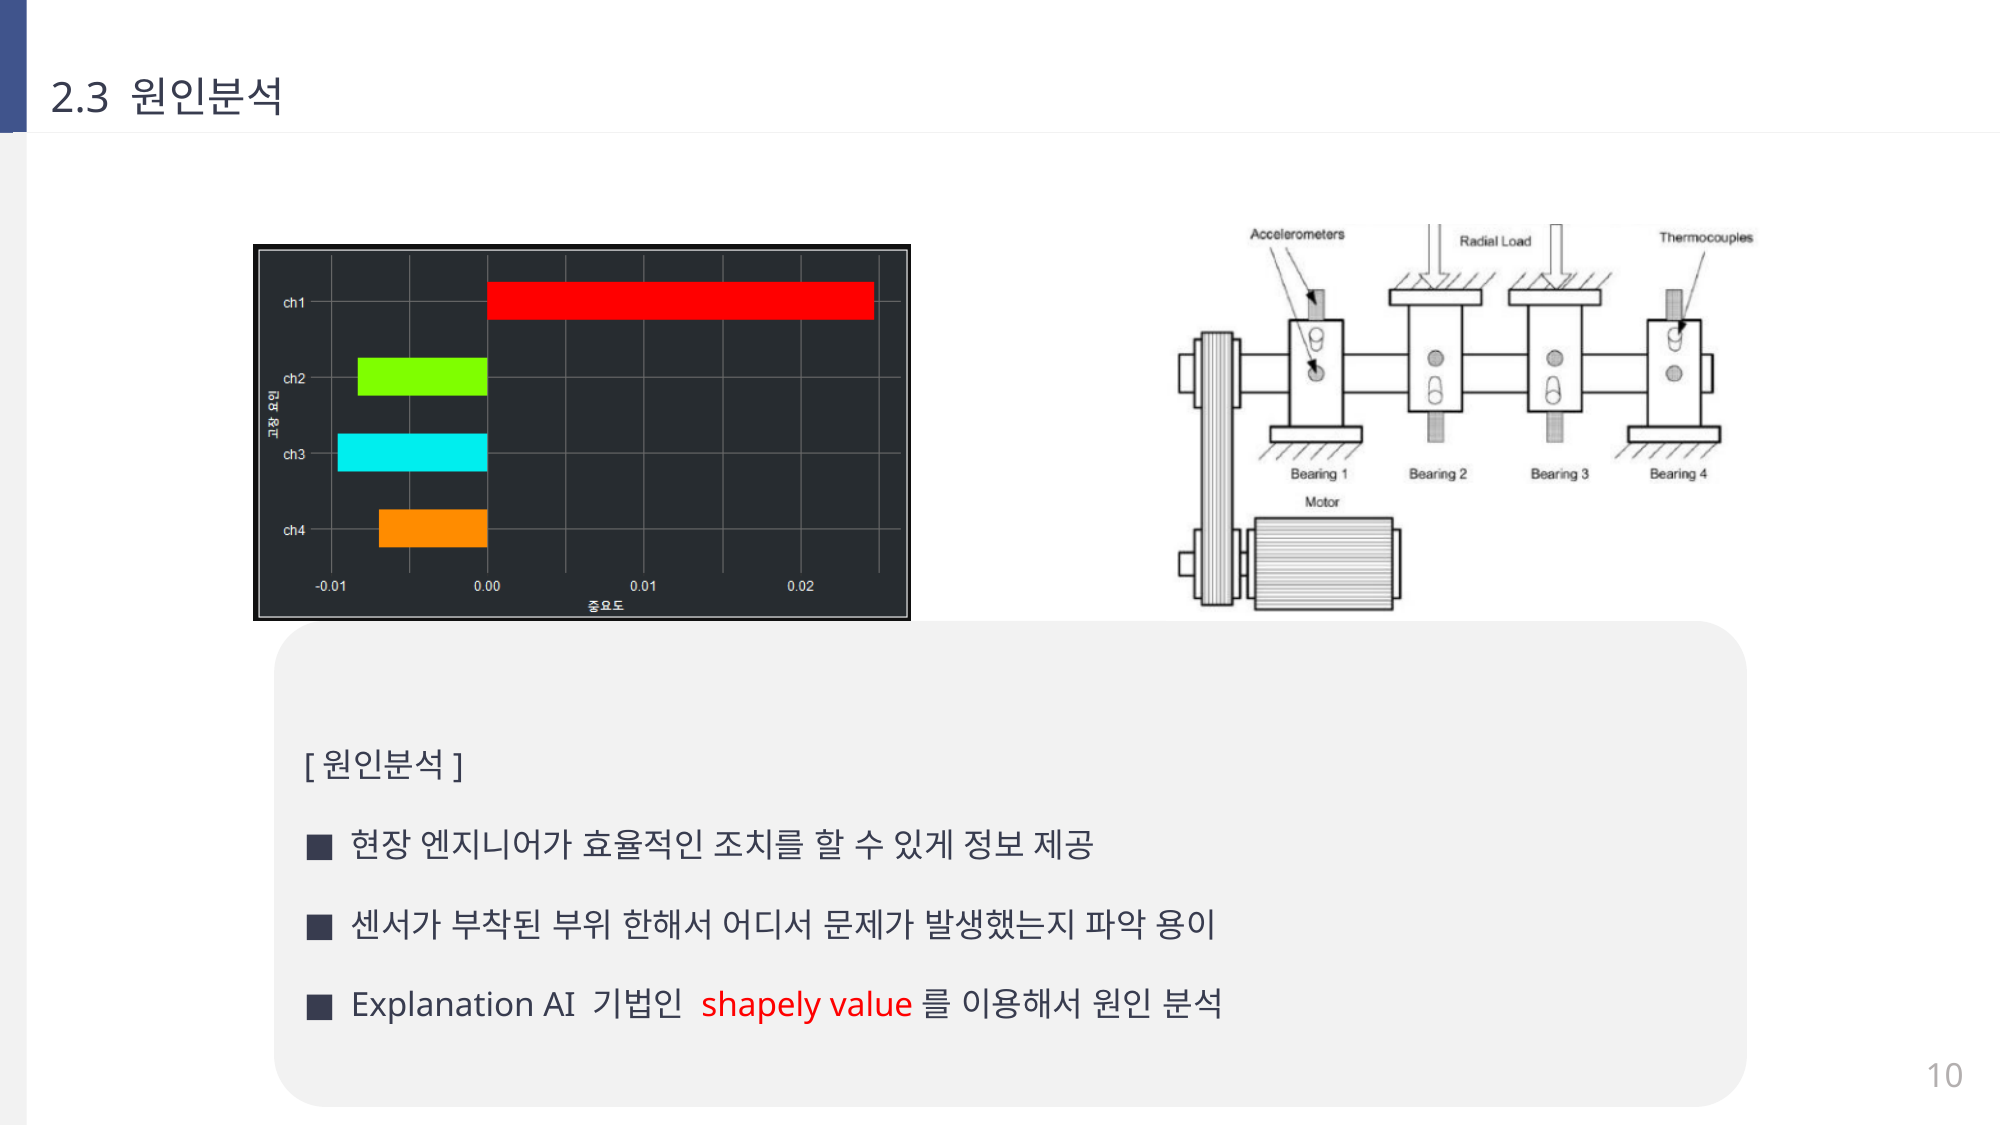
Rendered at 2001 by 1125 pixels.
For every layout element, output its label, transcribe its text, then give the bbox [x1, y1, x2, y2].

slide_number 10 [1528, 1046, 1979, 1107]
text_box [원인분석] 현장 엔지니어가 효율적인 조치를 할 수 있게 정보 제공 센서가 부착된 부위 한해서 어디서 문제가 발생했는지 파악 용이 Explanation AI 기법인 shapely value를 이용해서 원인 분석 [273, 619, 1748, 1108]
picture [1166, 224, 1768, 621]
picture [253, 244, 911, 621]
text_box 2.3 원인분석 [35, 63, 300, 128]
